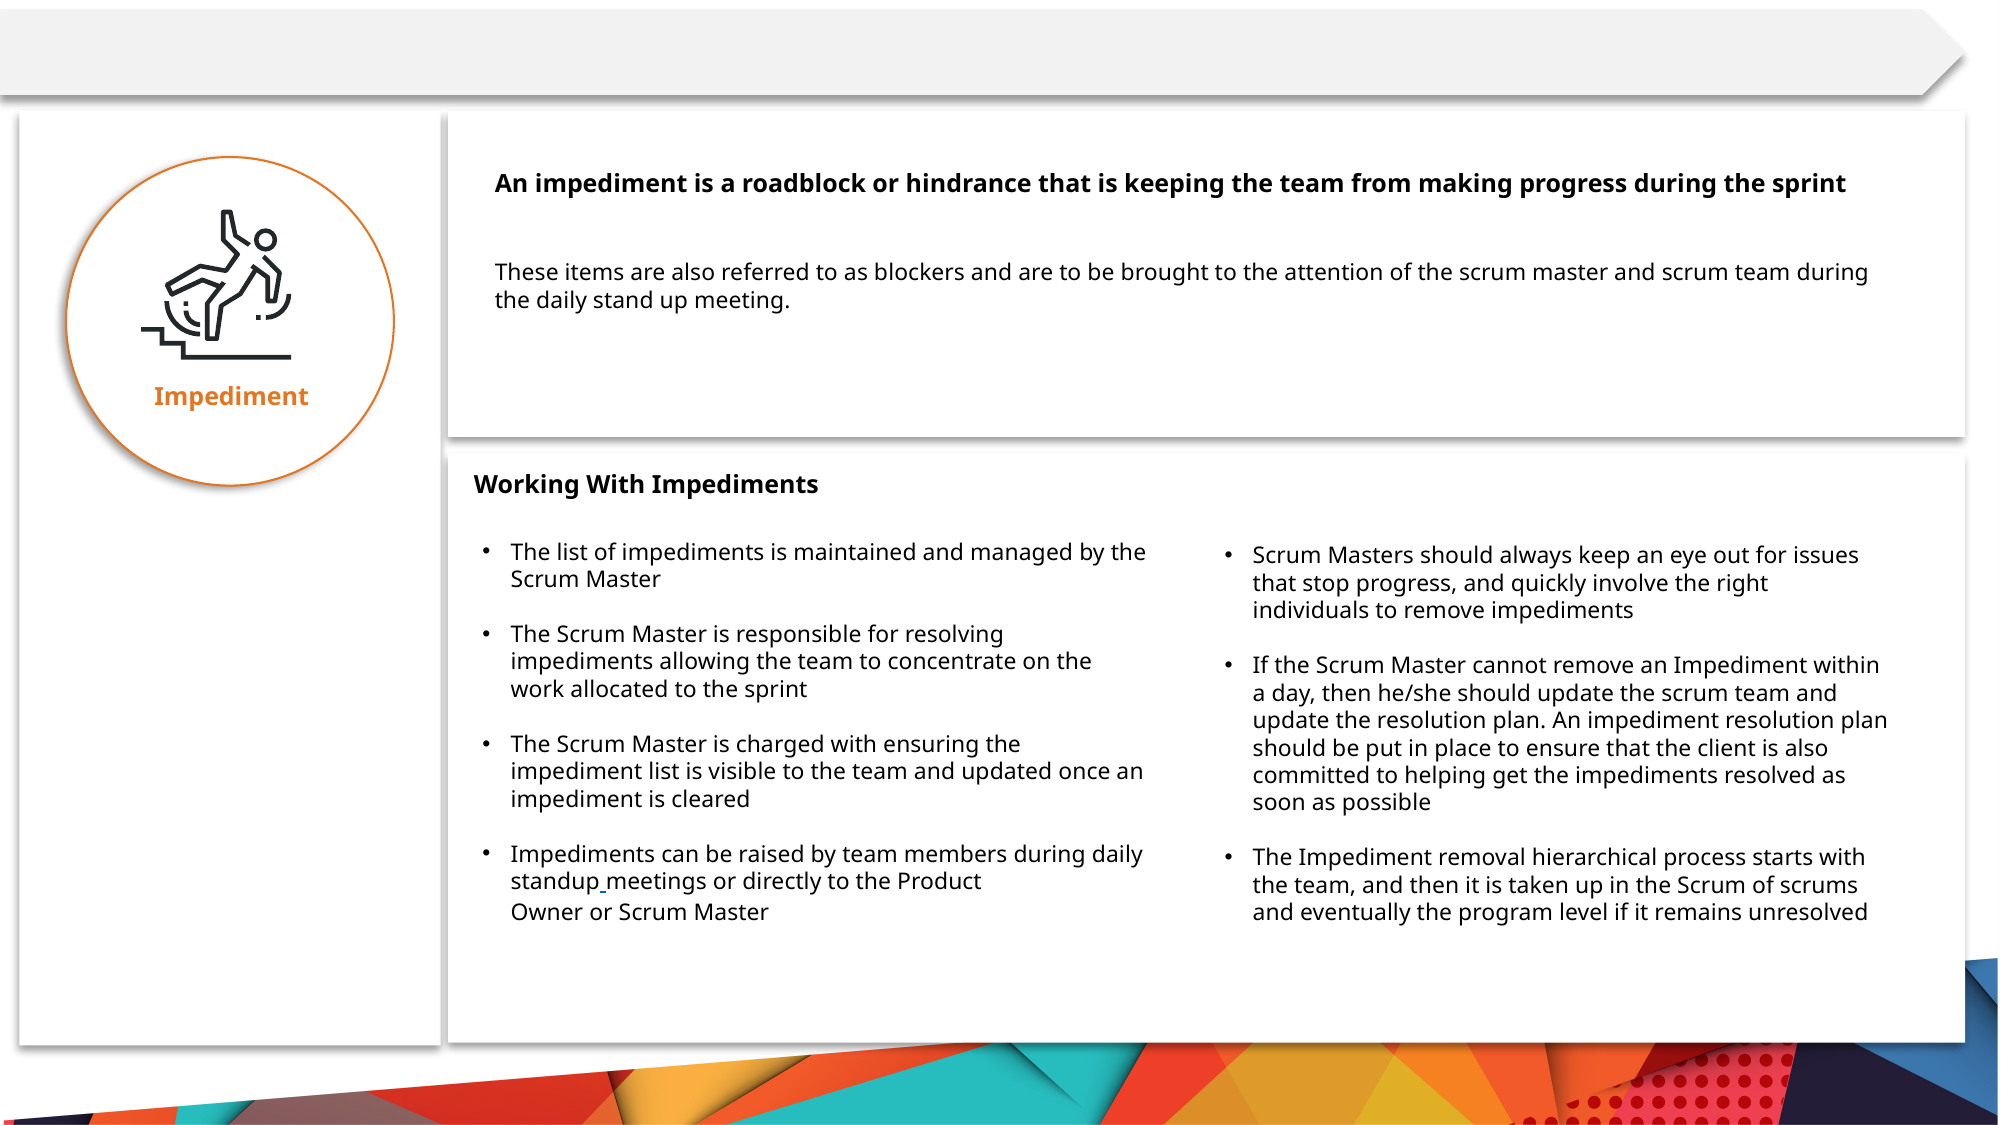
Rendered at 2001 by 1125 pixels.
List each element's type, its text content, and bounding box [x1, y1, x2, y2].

text_box [447, 452, 1966, 1044]
picture [0, 0, 2000, 1125]
text_box Scrum Masters should always keep an eye out for issues that stop progress, and quickly involve the right individuals to remove impediments If the Scrum Master cannot remove an Impediment within a day, then he/she should update the scrum team and update the resolution plan. An impediment resolution plan should be put in place to ensure that the client is also committed to helping get the impediments resolved as soon as possible The Impediment removal hierarchical process starts with the team, and then it is taken up in the Scrum of scrums and eventually the program level if it remains unresolved [1209, 565, 1906, 933]
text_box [141, 209, 292, 360]
text_box [64, 155, 395, 487]
text_box [18, 110, 442, 1046]
text_box The list of impediments is maintained and managed by the Scrum Master The Scrum Master is responsible for resolving impediments allowing the team to concentrate on the work allocated to the sprint The Scrum Master is charged with ensuring the impediment list is visible to the team and updated once an impediment is cleared Impediments can be raised by team members during daily standup meetings or directly to the Product Owner or Scrum Master [467, 565, 1163, 933]
text_box An impediment is a roadblock or hindrance that is keeping the team from making progress during the sprint These items are also referred to as blockers and are to be brought to the attention of the scrum master and scrum team during the daily stand up meeting. [479, 250, 1918, 321]
text_box [447, 110, 1966, 438]
text_box Impediment [127, 379, 336, 418]
text_box Working With Impediments [447, 459, 846, 507]
text_box [0, 8, 1967, 96]
